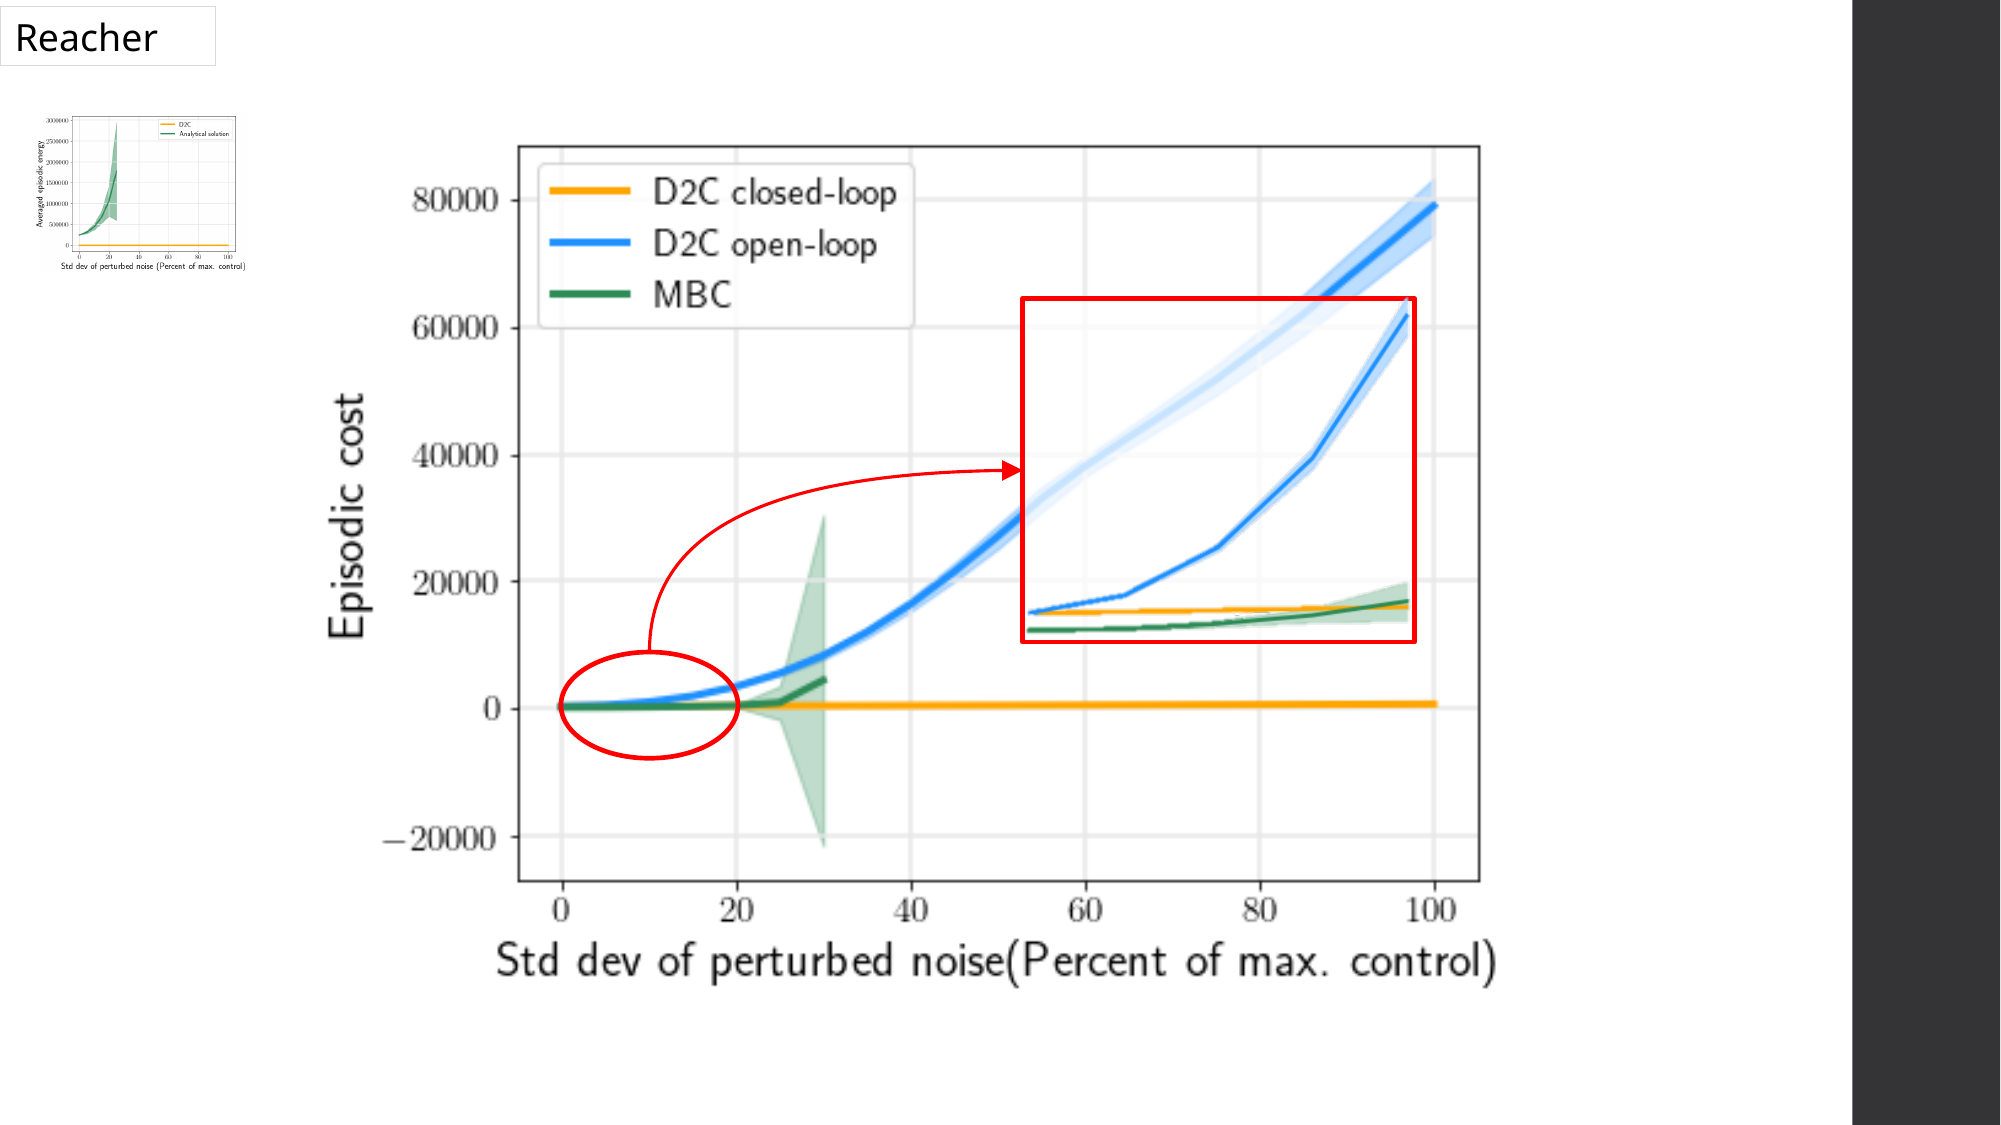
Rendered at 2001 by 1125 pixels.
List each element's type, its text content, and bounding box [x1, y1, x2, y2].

text_box Reacher [0, 6, 216, 66]
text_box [312, 119, 1518, 1006]
picture [33, 110, 249, 274]
